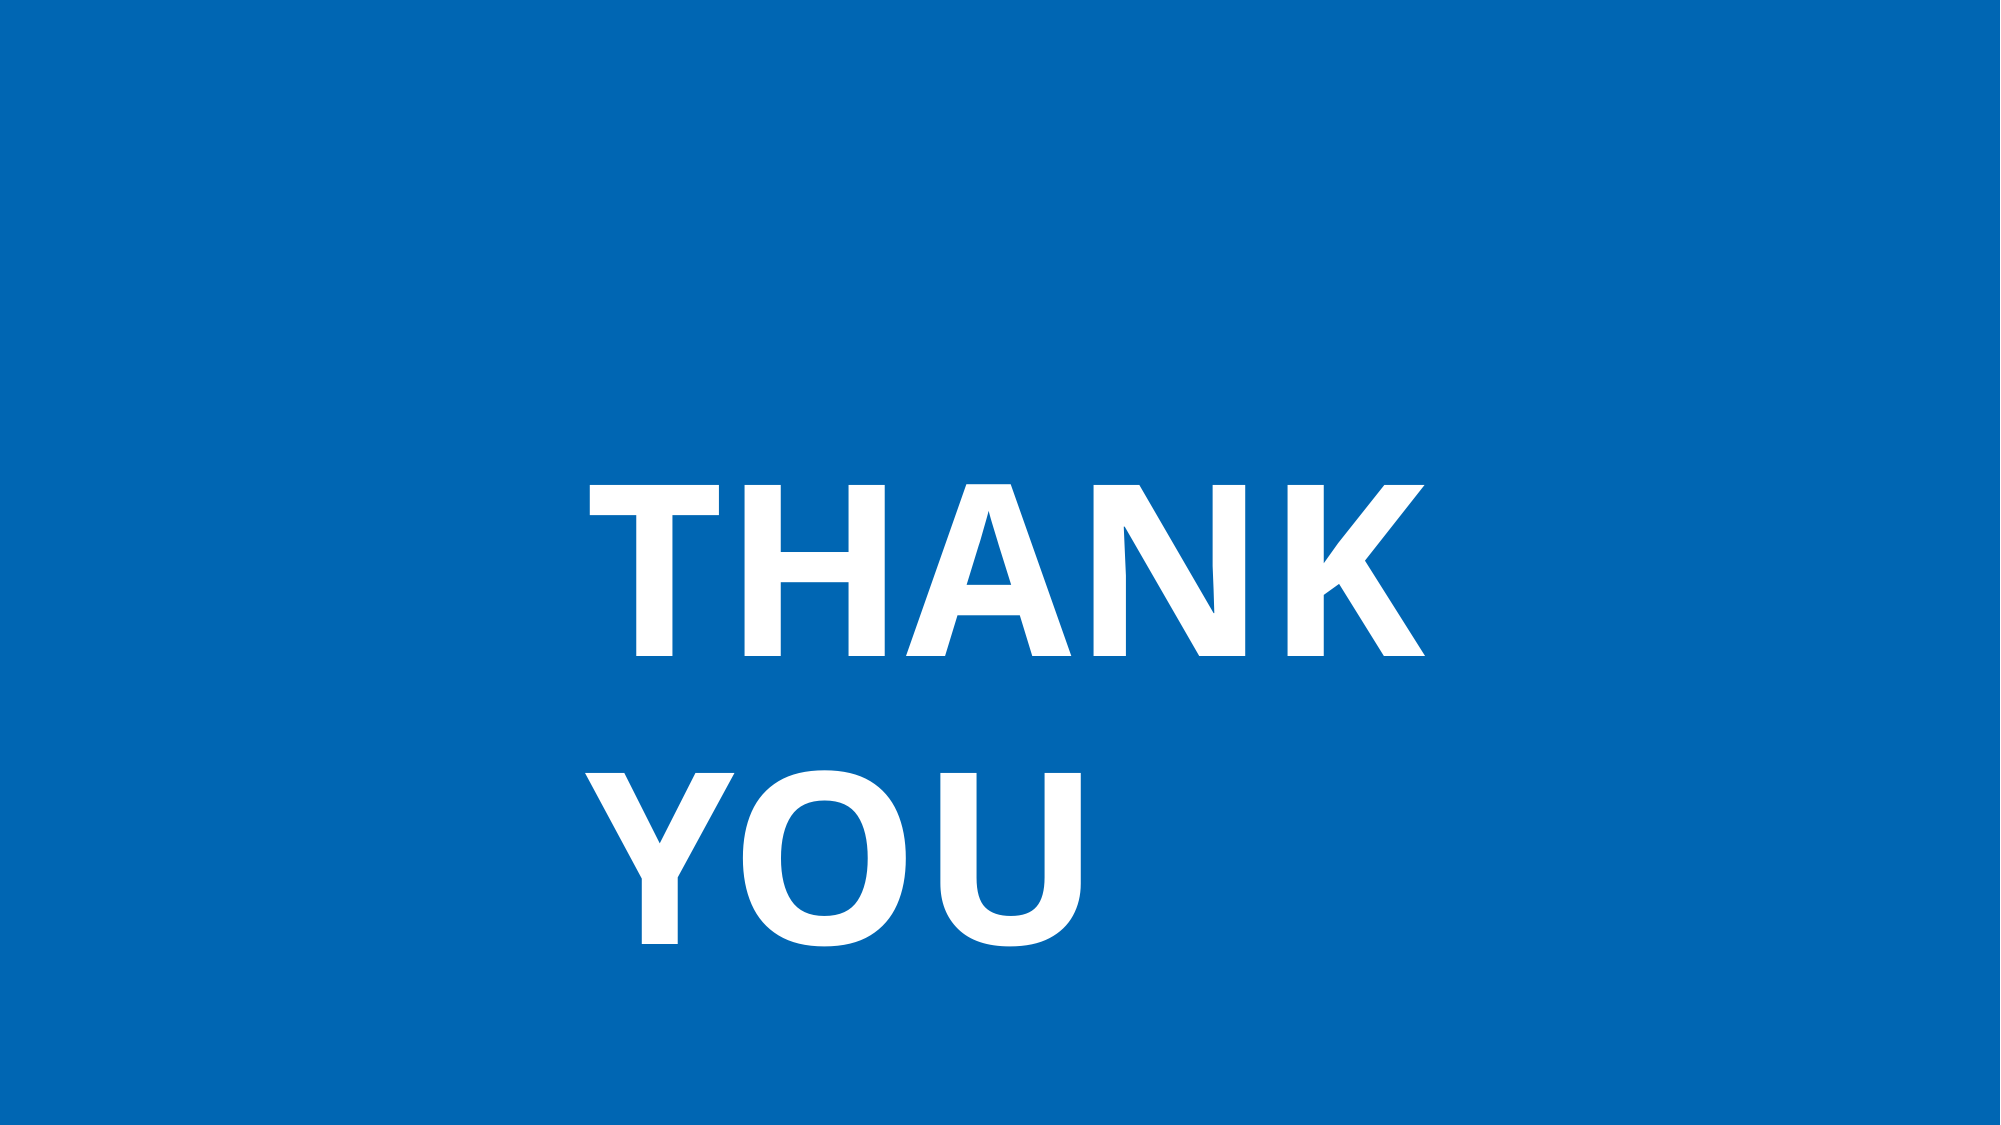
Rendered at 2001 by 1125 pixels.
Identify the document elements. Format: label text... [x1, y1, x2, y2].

text_box THANK YOU [570, 409, 1671, 1000]
